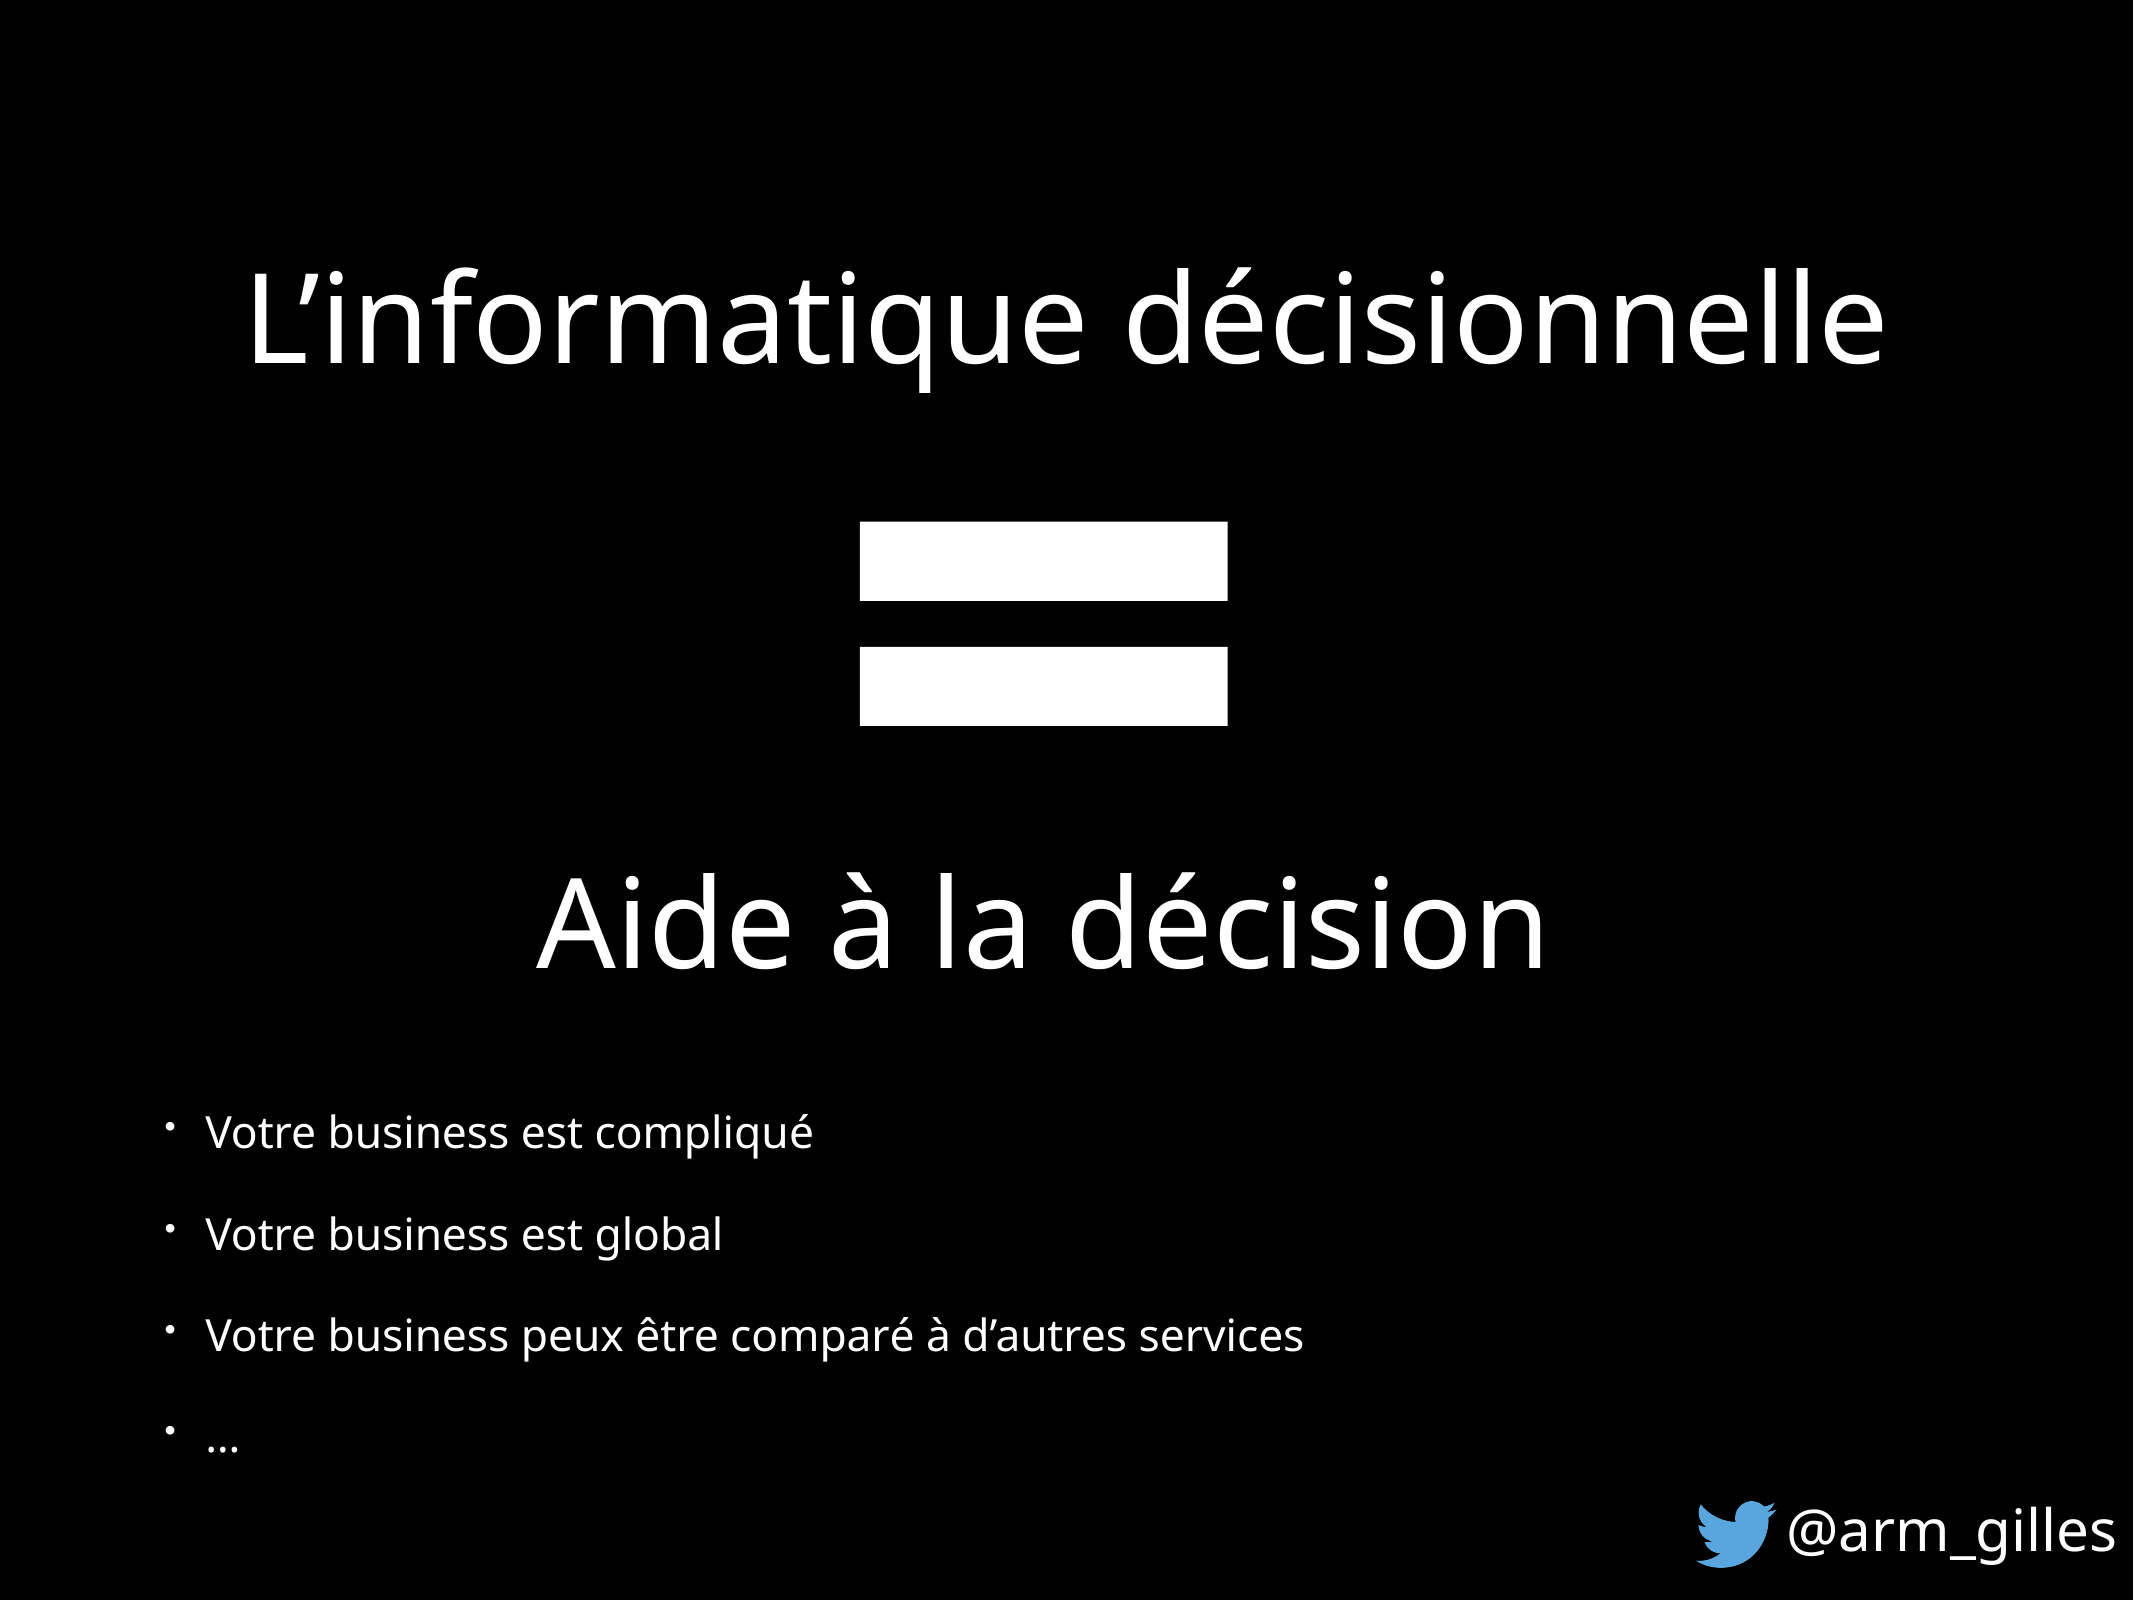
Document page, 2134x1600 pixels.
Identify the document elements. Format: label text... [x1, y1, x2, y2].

text_box L’informatique décisionnelle [234, 230, 1899, 397]
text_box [1695, 1484, 2119, 1573]
text_box [859, 646, 1228, 726]
text_box Aide à la décision [527, 835, 1560, 1002]
subtitle Votre business est compliqué Votre business est global Votre business peux être comparé à d’autres services … [155, 1095, 1978, 1471]
text_box [859, 521, 1228, 601]
